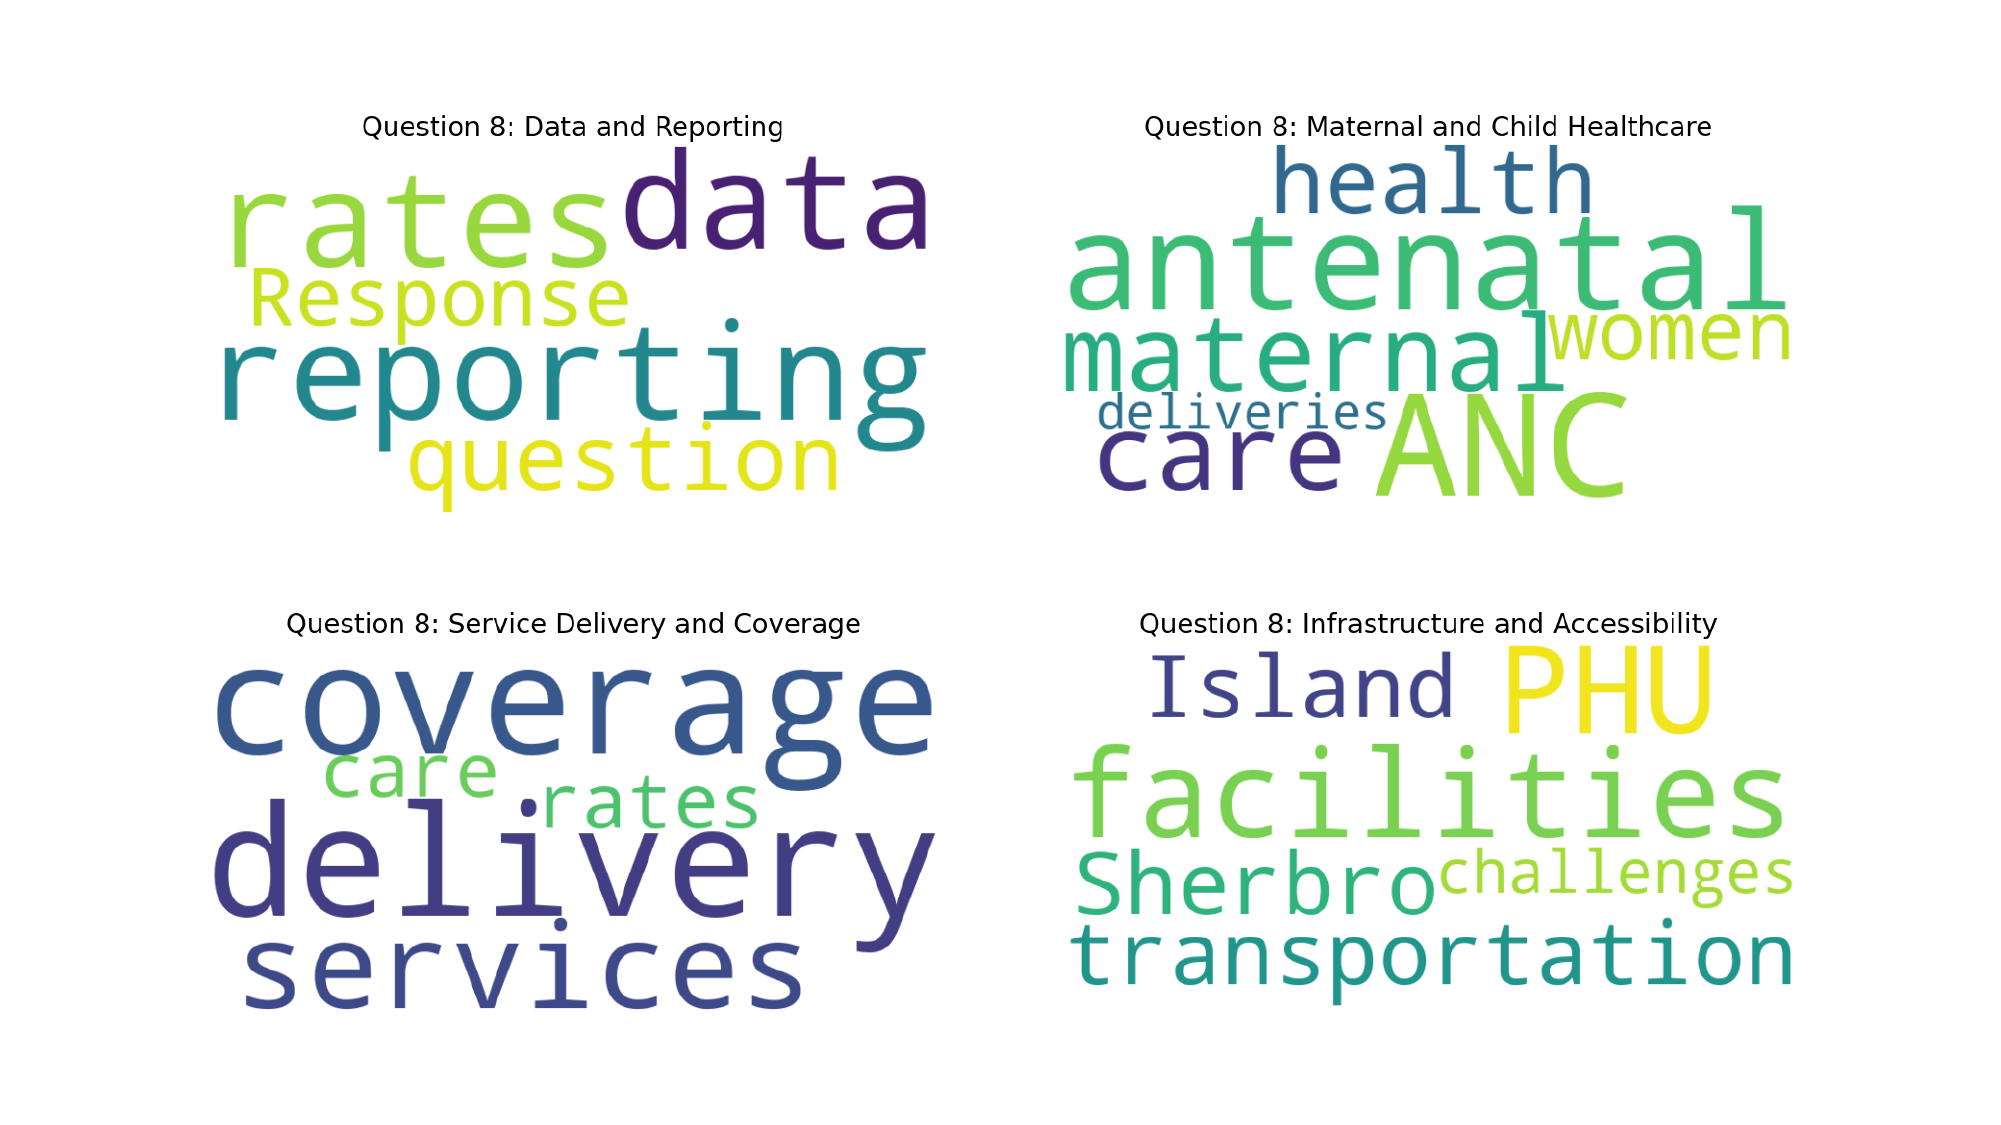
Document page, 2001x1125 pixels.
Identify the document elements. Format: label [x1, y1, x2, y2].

picture [193, 105, 953, 523]
picture [192, 602, 953, 1020]
picture [1047, 602, 1809, 1022]
picture [1048, 105, 1808, 523]
